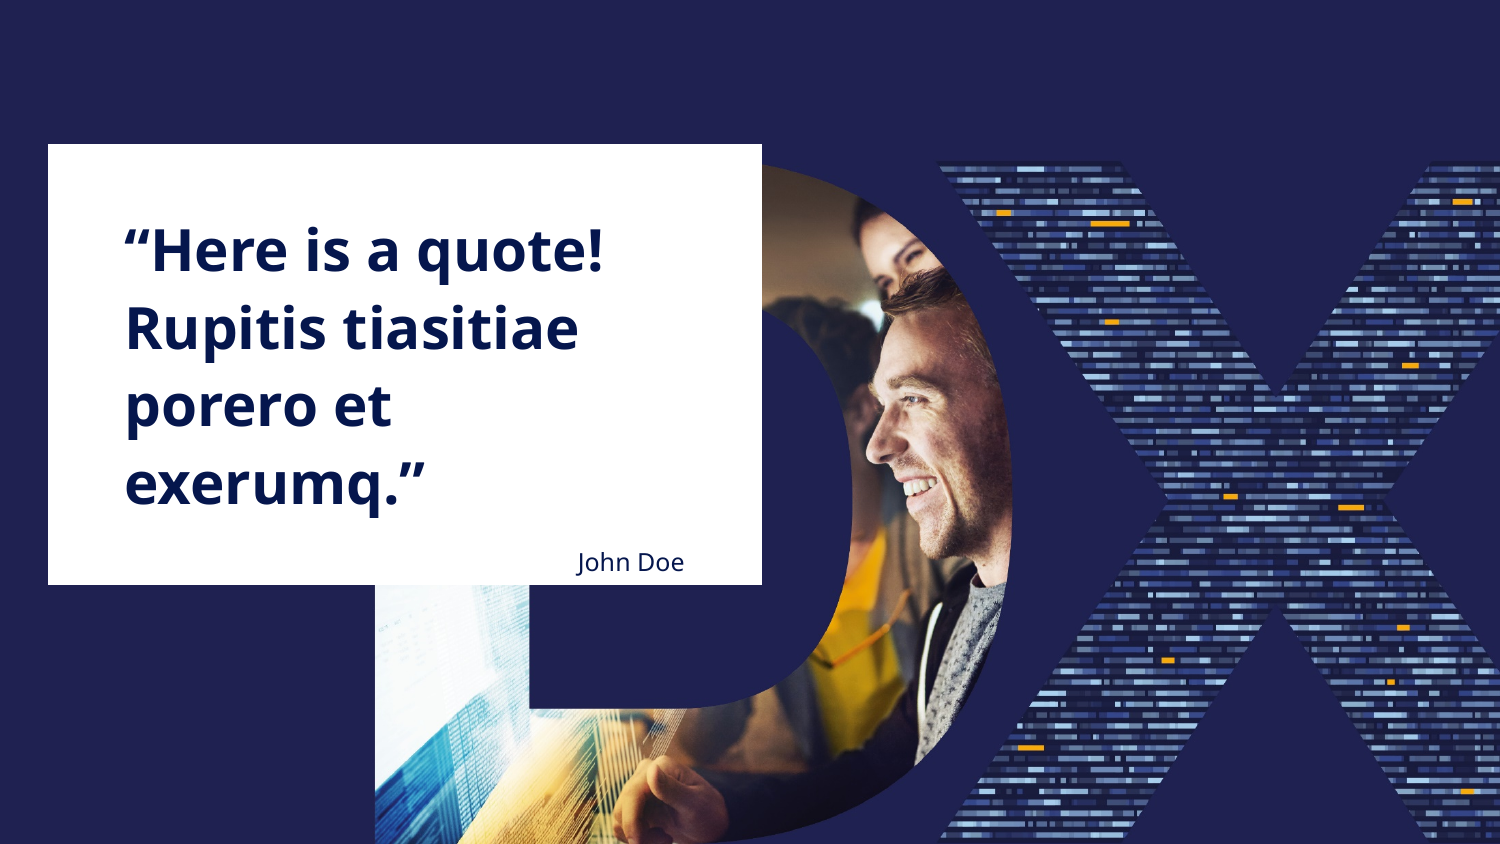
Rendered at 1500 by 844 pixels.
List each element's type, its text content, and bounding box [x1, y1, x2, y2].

picture [0, 0, 1500, 844]
table_header “Here is a quote! Rupitis tiasitiae porero et exerumq.” John Doe [48, 144, 762, 585]
table_cell  [48, 585, 762, 750]
